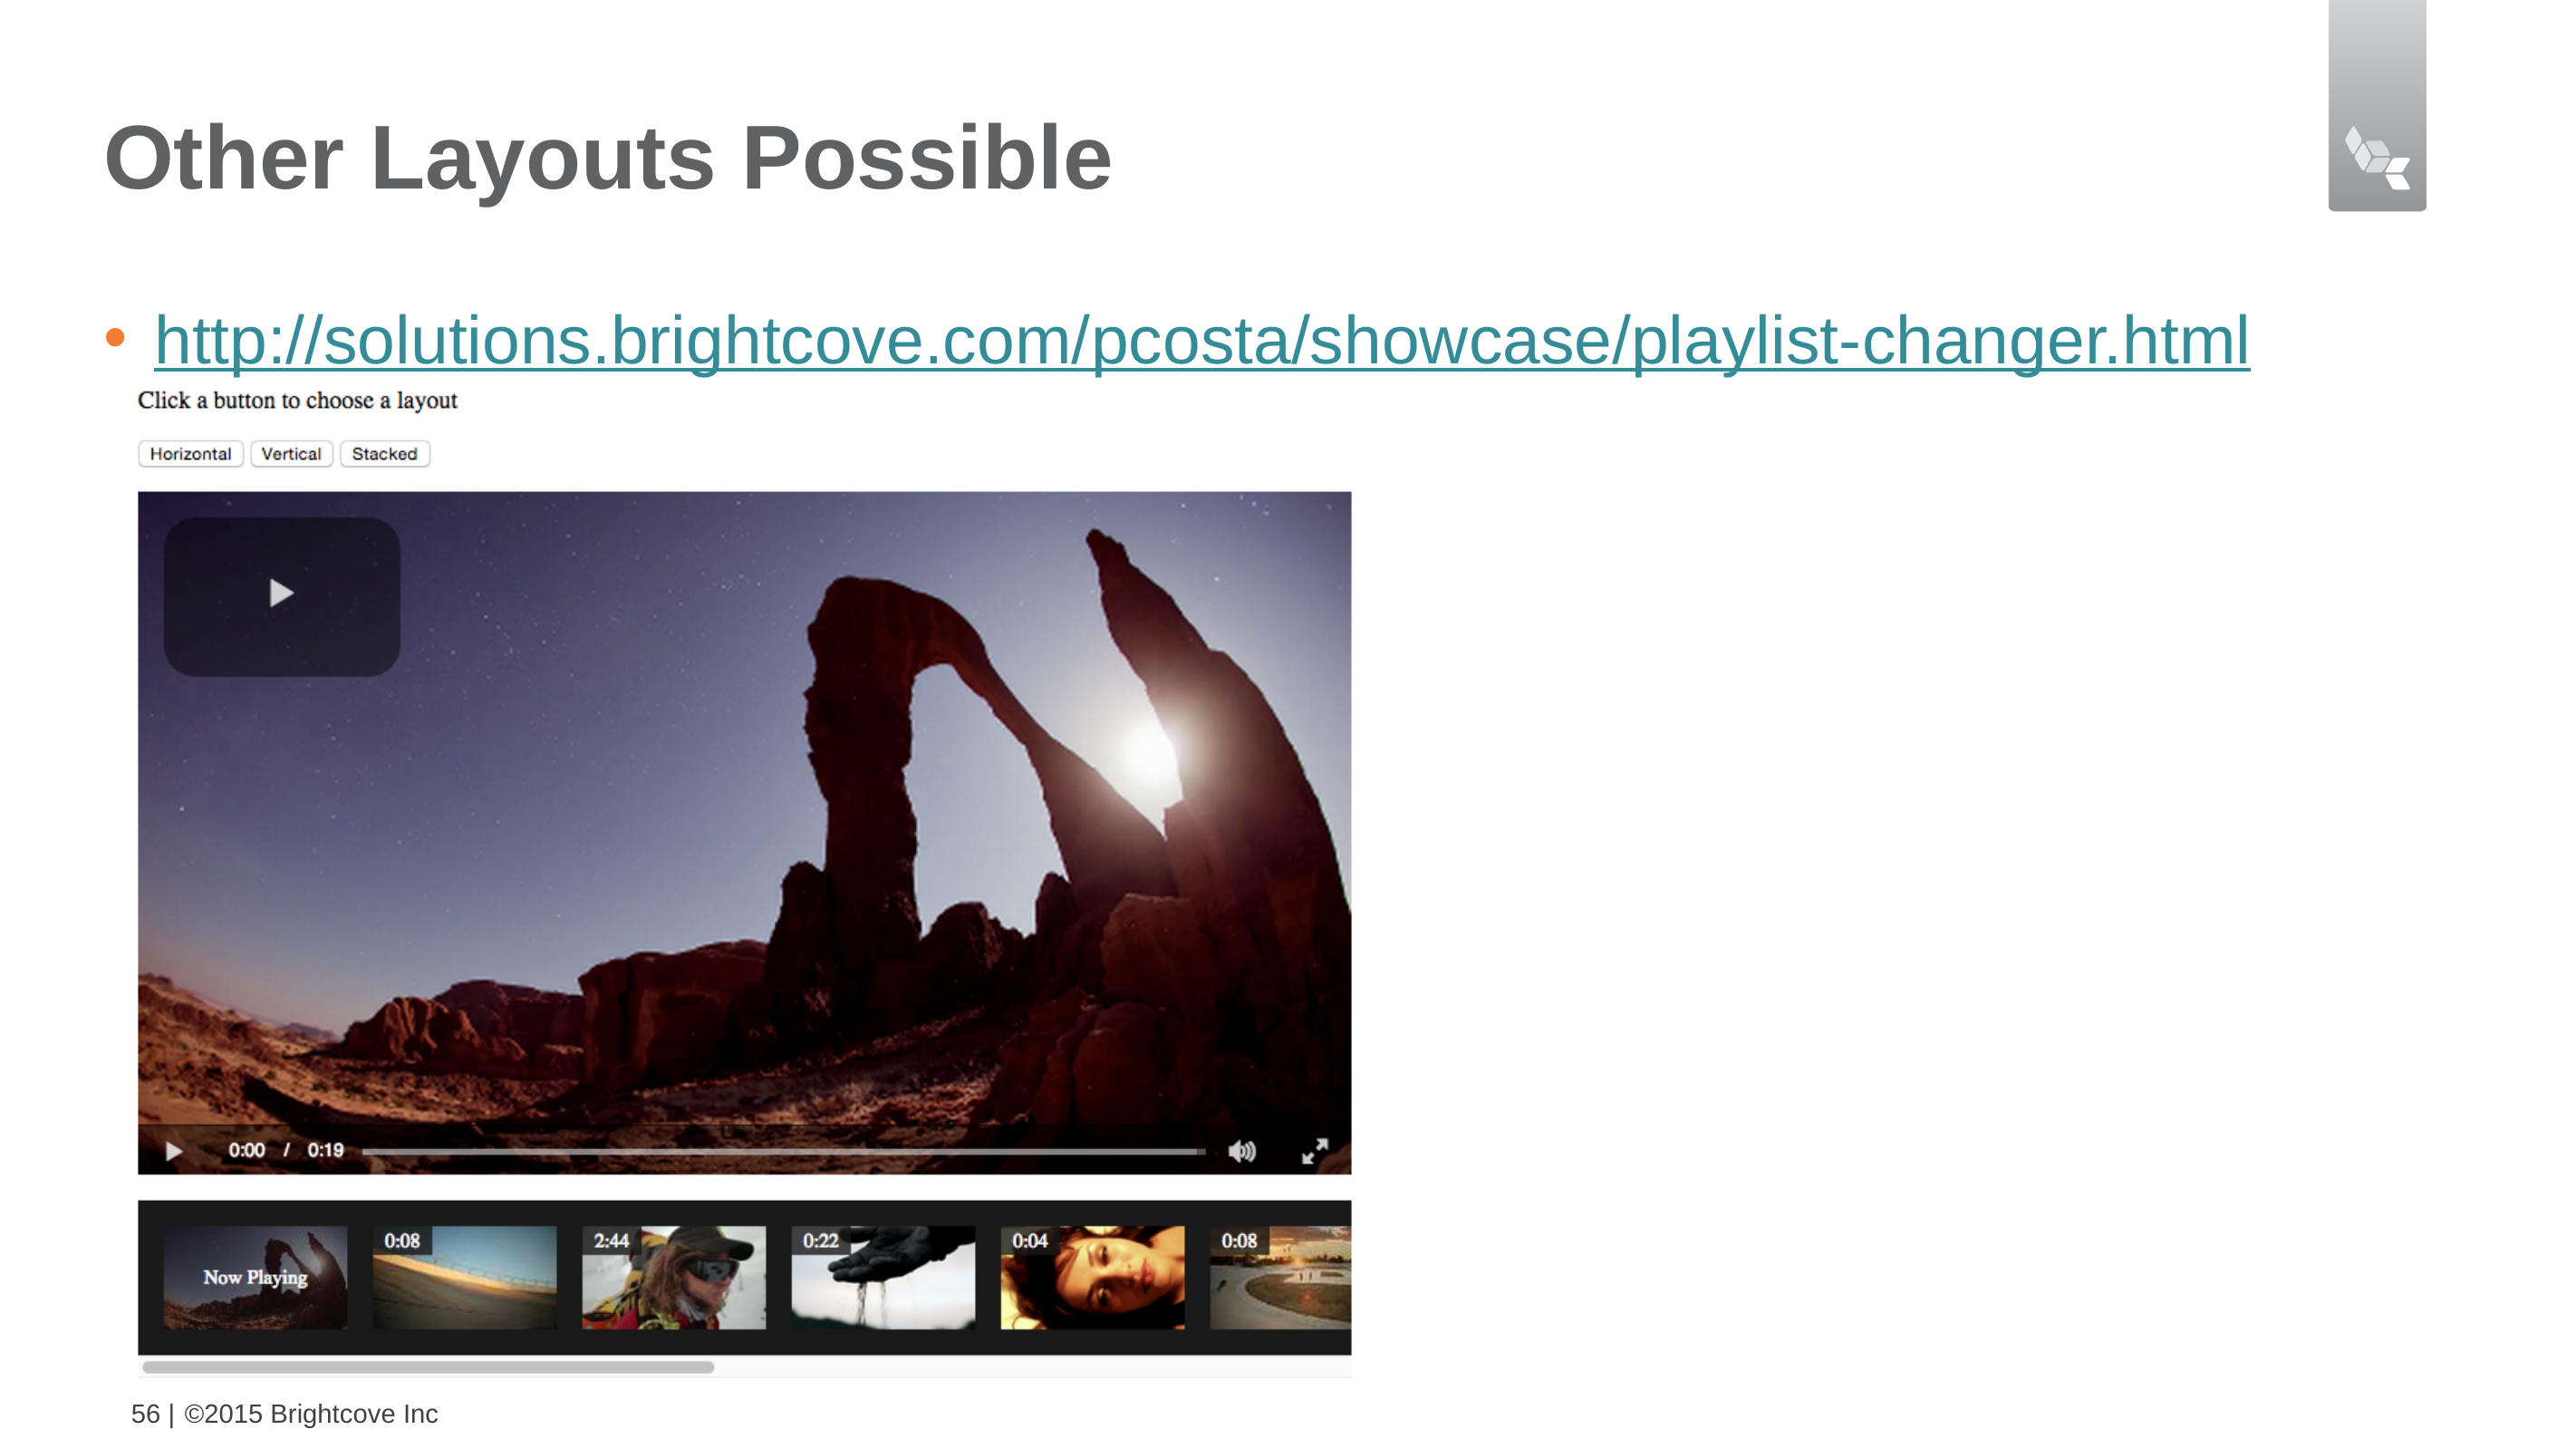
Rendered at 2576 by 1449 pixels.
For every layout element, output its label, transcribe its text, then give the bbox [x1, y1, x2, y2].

footer ©2015 Brightcove Inc [189, 1398, 988, 1449]
title Other Layouts Possible [80, 44, 2270, 260]
slide_number 56 | [88, 1374, 189, 1449]
list http://solutions.brightcove.com/pcosta/showcase/playlist-changer.html [80, 284, 2441, 1302]
picture [131, 384, 1366, 1393]
